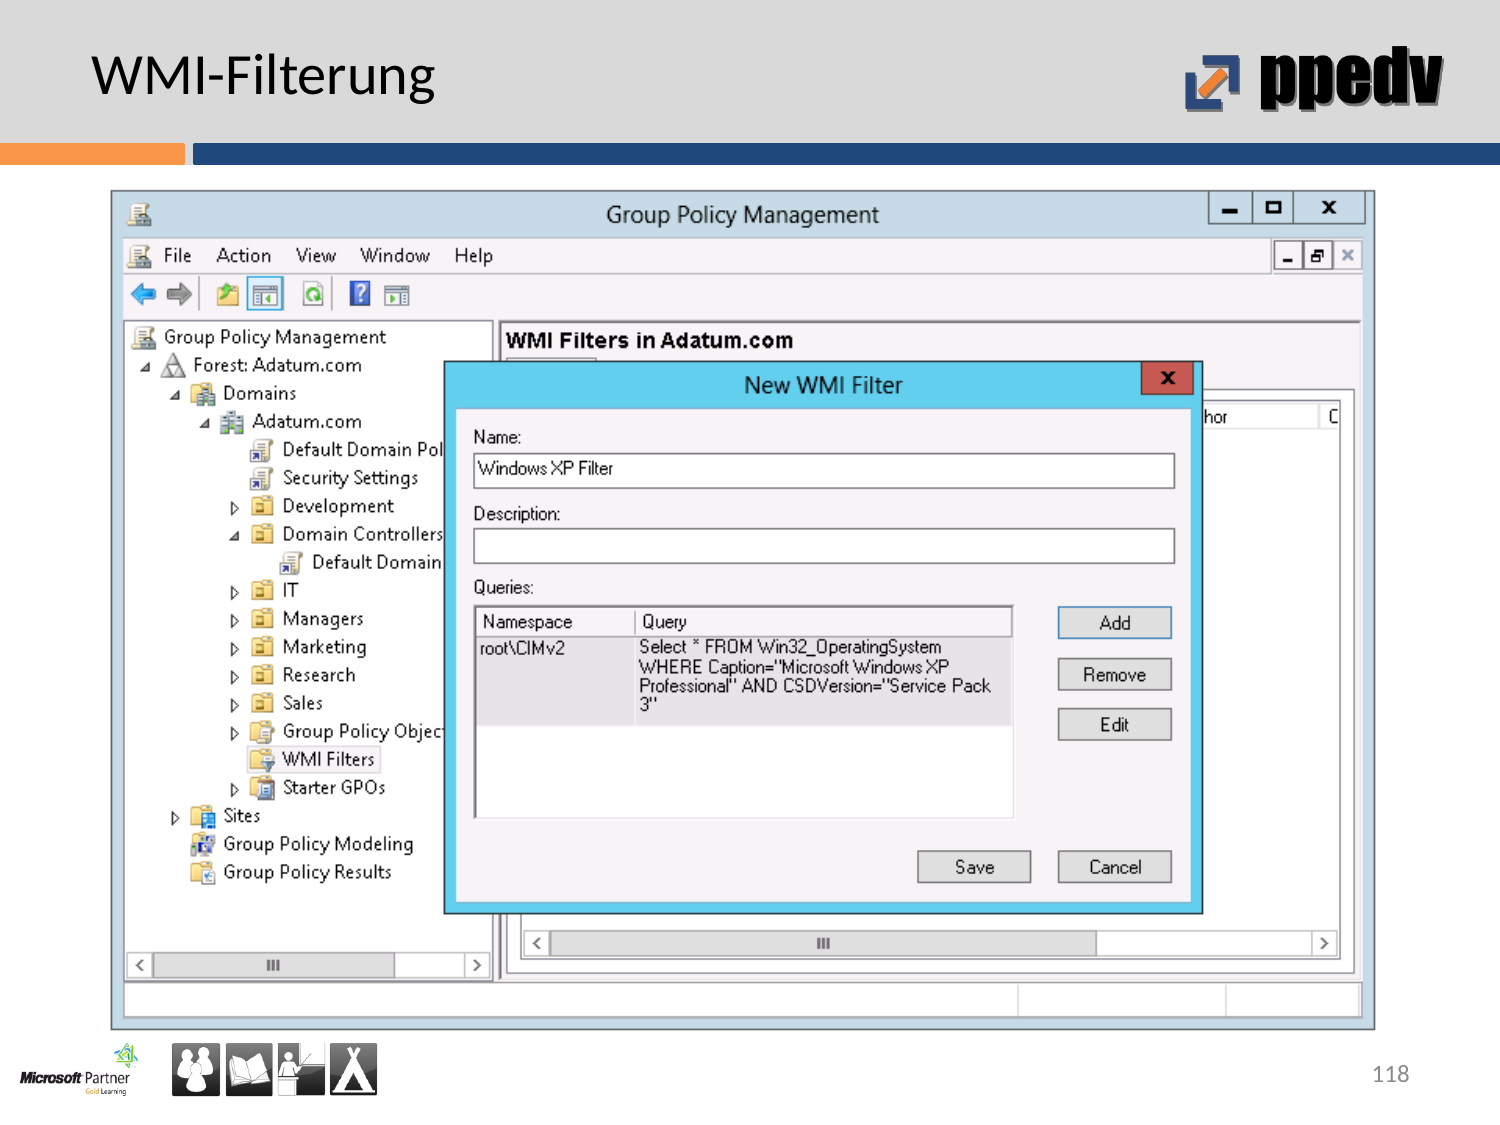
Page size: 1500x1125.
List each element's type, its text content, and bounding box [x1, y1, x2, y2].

slide_number 118 [1074, 1042, 1425, 1103]
picture [5, 170, 1389, 1118]
picture [1175, 40, 1465, 123]
title WMI-Filterung [76, 5, 1140, 138]
